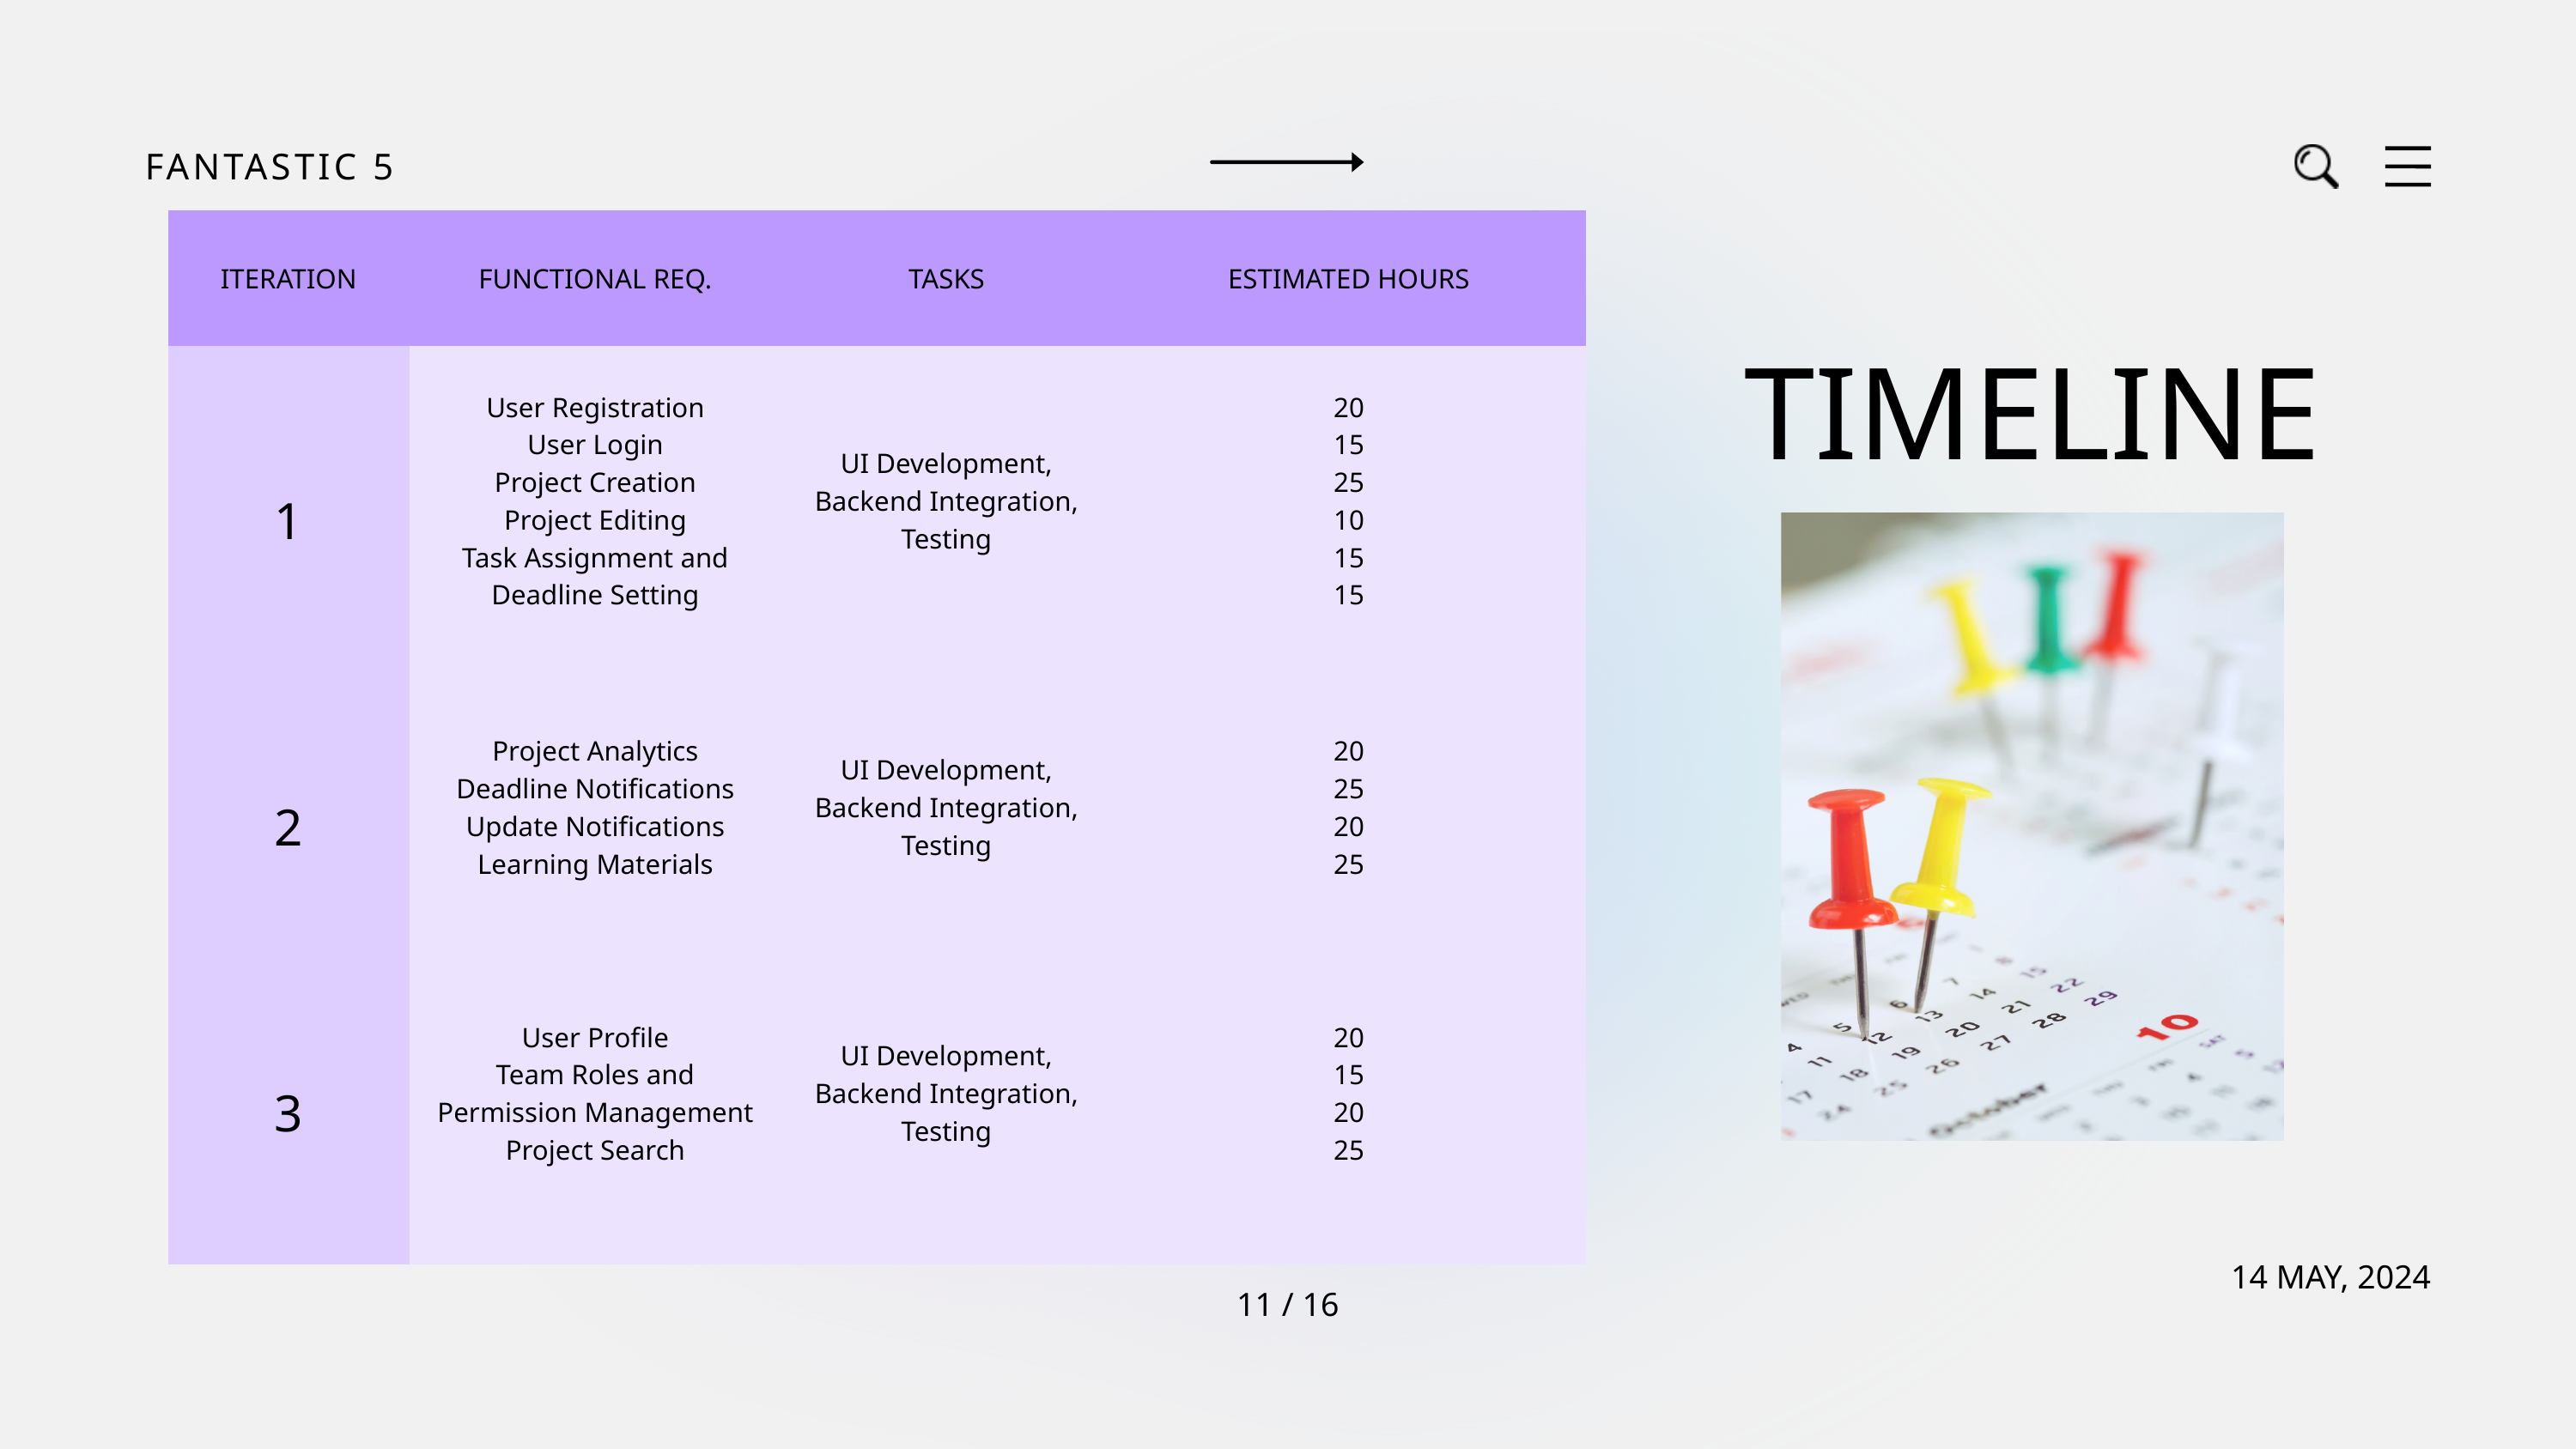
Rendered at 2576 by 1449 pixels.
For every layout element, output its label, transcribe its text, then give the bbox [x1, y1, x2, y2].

table_cell 2 [168, 693, 410, 958]
table_header ITERATION [168, 210, 410, 346]
text_box FANTASTIC 5 [144, 136, 649, 187]
table_cell UI Development, Backend Integration, Testing [781, 693, 1112, 958]
table_cell UI Development, Backend Integration, Testing [781, 958, 1112, 1264]
table_cell 3 [168, 958, 410, 1264]
table_cell 20 15 25 10 15 15 [1112, 346, 1586, 693]
text_box [348, 32, 2327, 1449]
table_cell 20 25 20 25 [1112, 693, 1586, 958]
text_box 14 MAY, 2024 [1766, 1249, 2432, 1295]
table_header TASKS [781, 210, 1112, 346]
table_cell User Registration User Login Project Creation Project Editing Task Assignment and Deadline Setting [410, 346, 781, 693]
table_cell 20 15 20 25 [1112, 958, 1586, 1264]
table_cell Project Analytics Deadline Notifications Update Notifications Learning Materials [410, 693, 781, 958]
table_header FUNCTIONAL REQ. [410, 210, 781, 346]
text_box [1212, 153, 1364, 172]
table_header ESTIMATED HOURS [1112, 210, 1586, 346]
text_box [2327, 144, 2339, 189]
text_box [1781, 512, 2285, 1142]
text_box TIMELINE [1633, 306, 2432, 485]
table_cell UI Development, Backend Integration, Testing [781, 346, 1112, 693]
text_box 11 / 16 [1113, 1277, 1463, 1324]
table_cell User Profile Team Roles and Permission Management Project Search [410, 958, 781, 1264]
table_cell 1 [168, 346, 410, 693]
